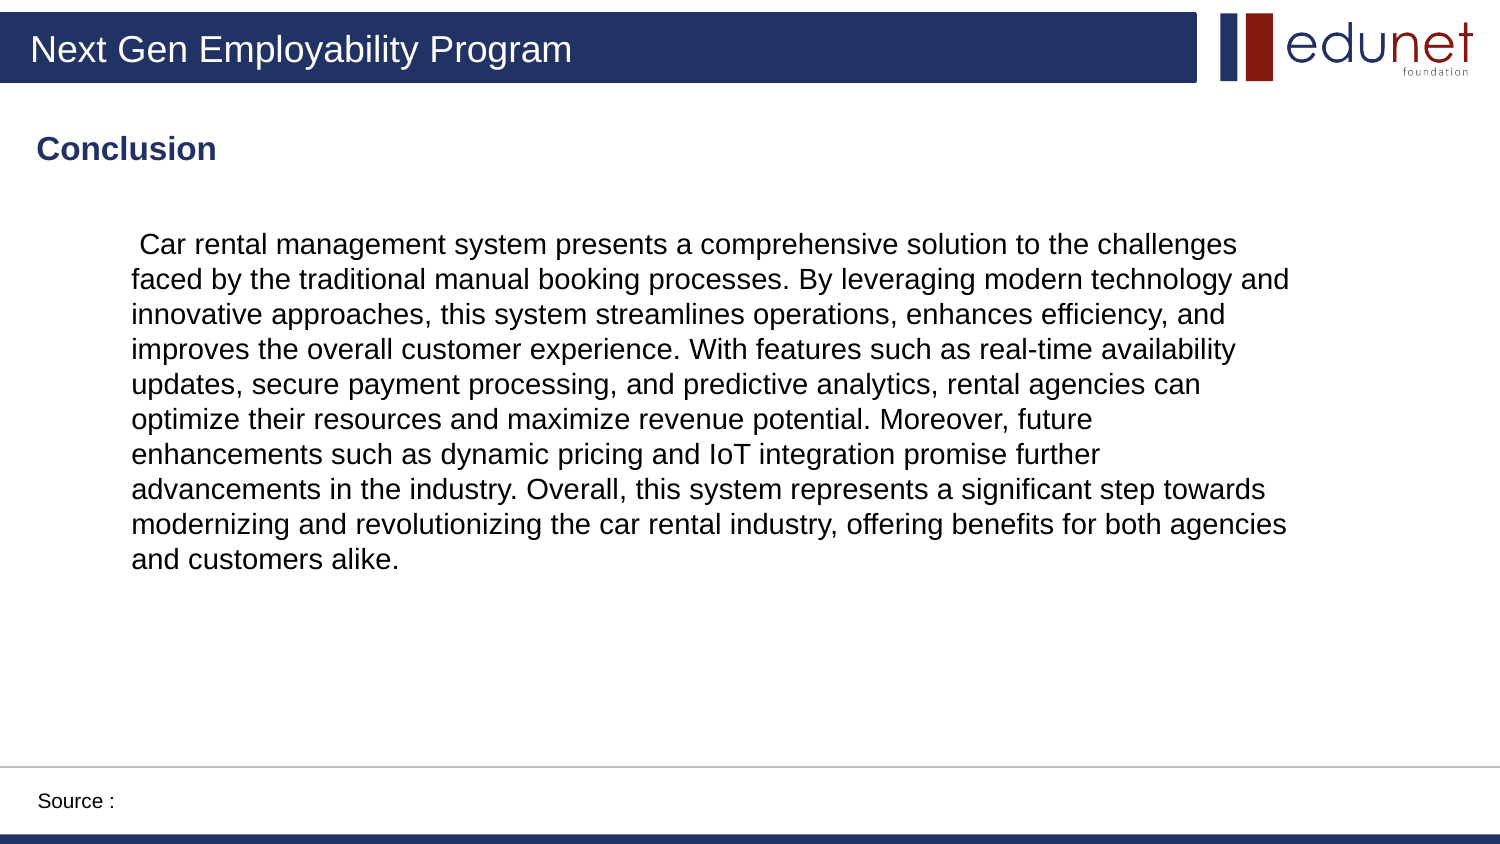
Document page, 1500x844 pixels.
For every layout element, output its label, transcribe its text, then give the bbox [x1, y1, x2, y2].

picture [1279, 14, 1482, 83]
text_box Source : [22, 776, 139, 826]
text_box Car rental management system presents a comprehensive solution to the challenges faced by the traditional manual booking processes. By leveraging modern technology and innovative approaches, this system streamlines operations, enhances efficiency, and improves the overall customer experience. With features such as real-time availability updates, secure payment processing, and predictive analytics, rental agencies can optimize their resources and maximize revenue potential. Moreover, future enhancements such as dynamic pricing and IoT integration promise further advancements in the industry. Overall, this system represents a significant step towards modernizing and revolutionizing the car rental industry, offering benefits for both agencies and customers alike. [116, 218, 1309, 583]
title Conclusion [21, 111, 504, 165]
